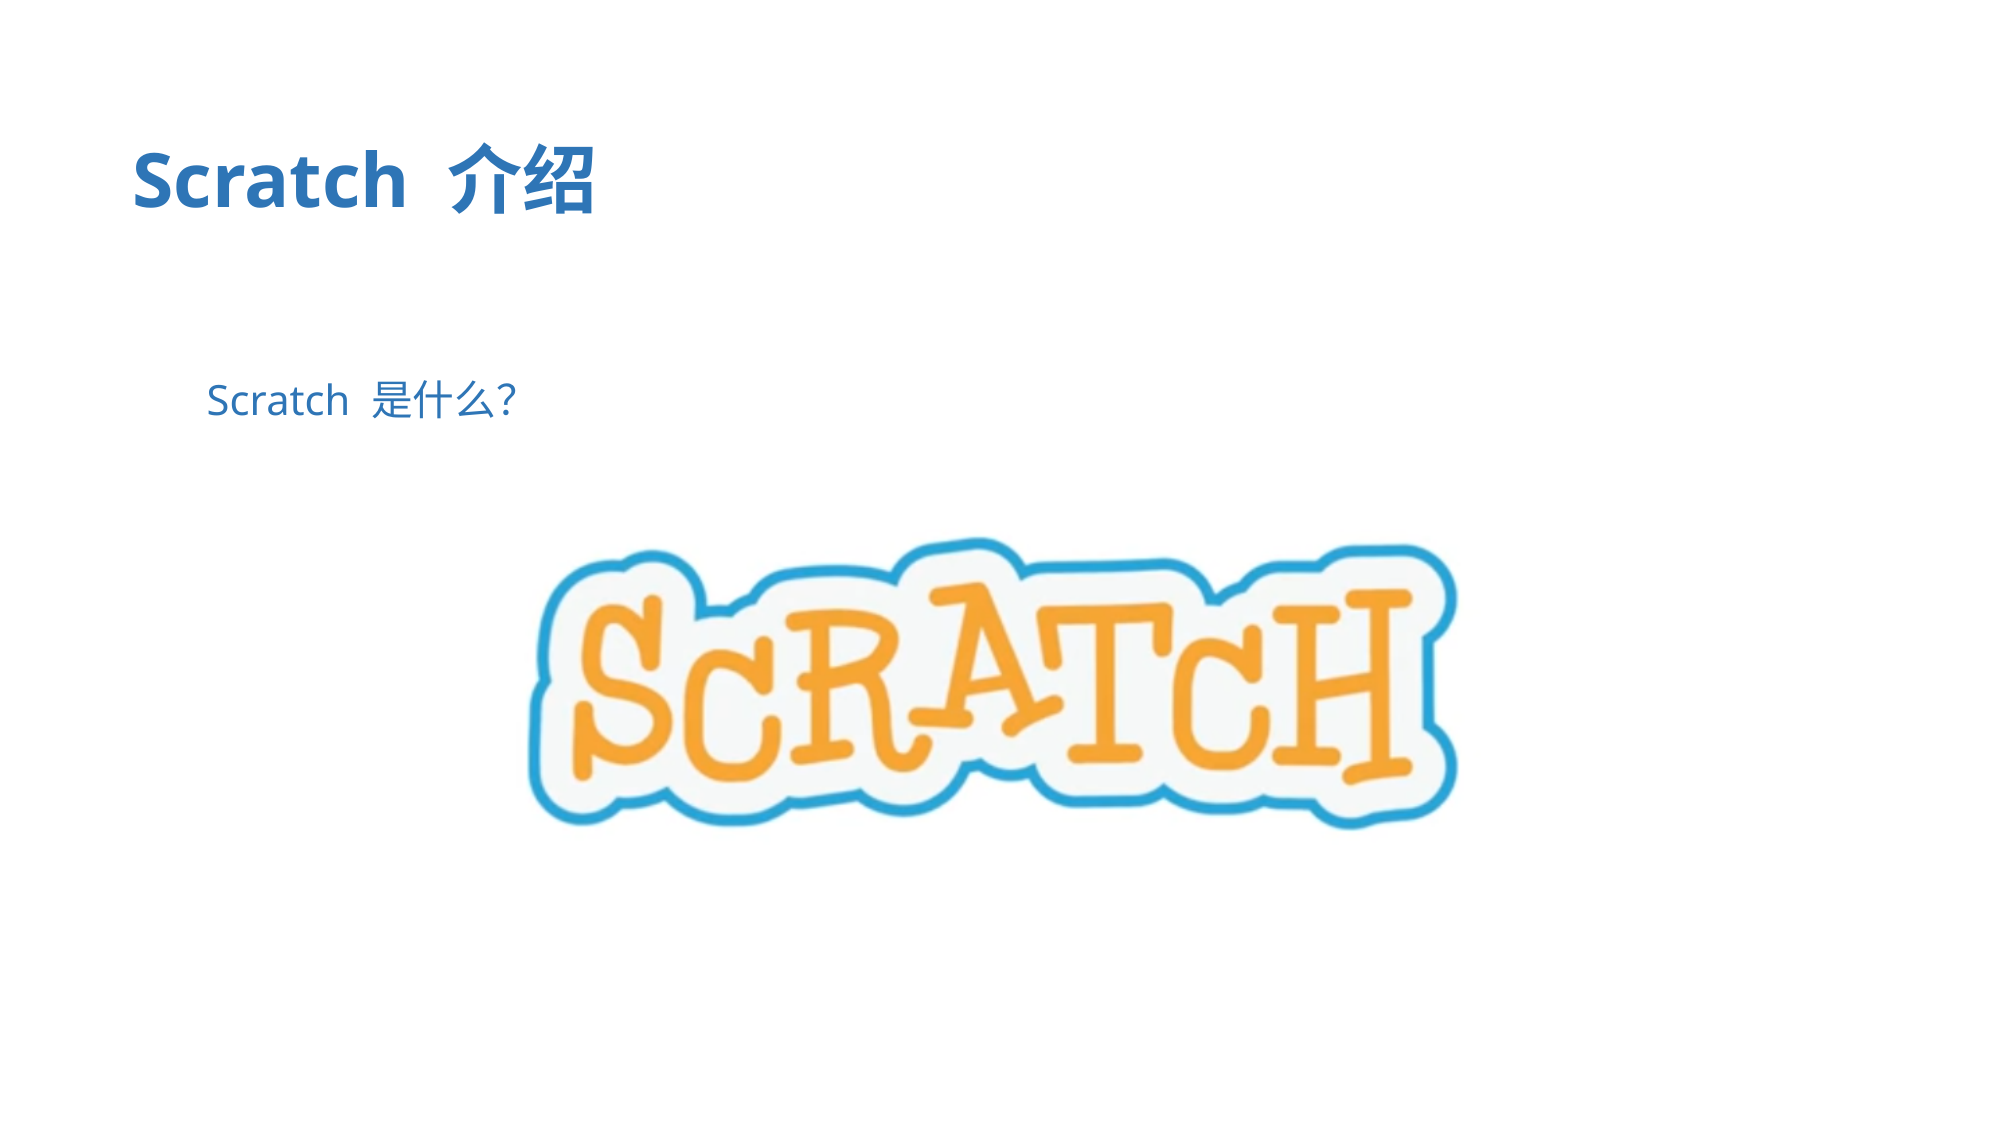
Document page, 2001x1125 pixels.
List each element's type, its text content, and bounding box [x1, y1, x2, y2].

subtitle Scratch 是什么？ [191, 371, 1692, 644]
text_box Scratch 介绍 [117, 125, 1515, 230]
picture [385, 463, 1615, 906]
